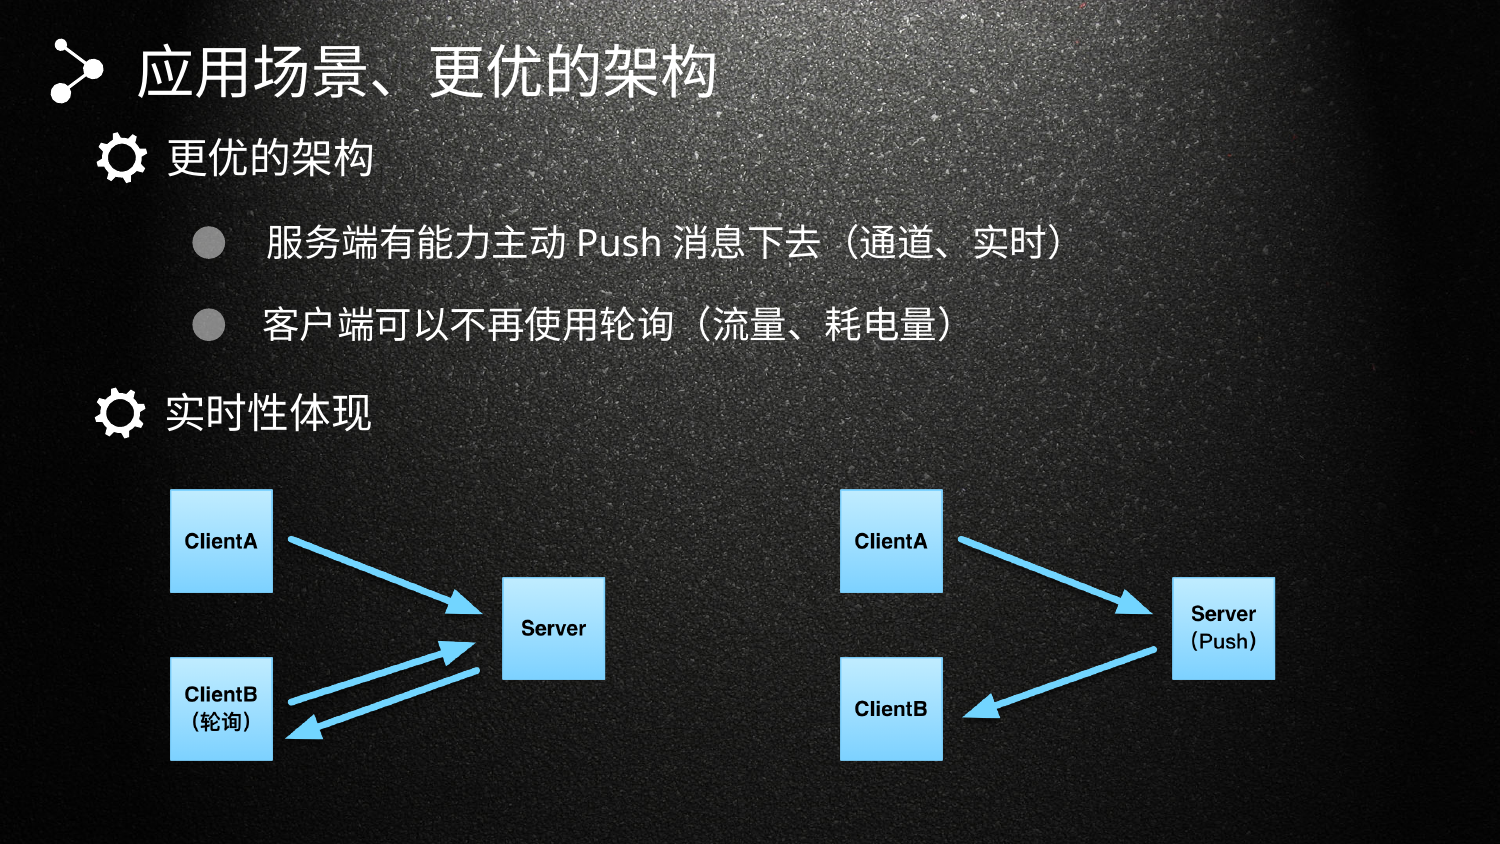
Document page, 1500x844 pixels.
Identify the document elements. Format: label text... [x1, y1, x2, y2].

text_box [94, 387, 146, 439]
text_box 更优的架构 [154, 126, 387, 188]
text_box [60, 44, 94, 94]
text_box [96, 132, 148, 184]
picture [0, 0, 1500, 844]
text_box 服务端有能力主动Push消息下去（通道、实时） [255, 213, 1096, 270]
text_box 应用场景、更优的架构 [125, 29, 731, 111]
text_box 实时性体现 [152, 381, 385, 443]
text_box [192, 226, 226, 259]
text_box [192, 308, 226, 341]
text_box 客户端可以不再使用轮询（流量、耗电量） [251, 295, 987, 352]
